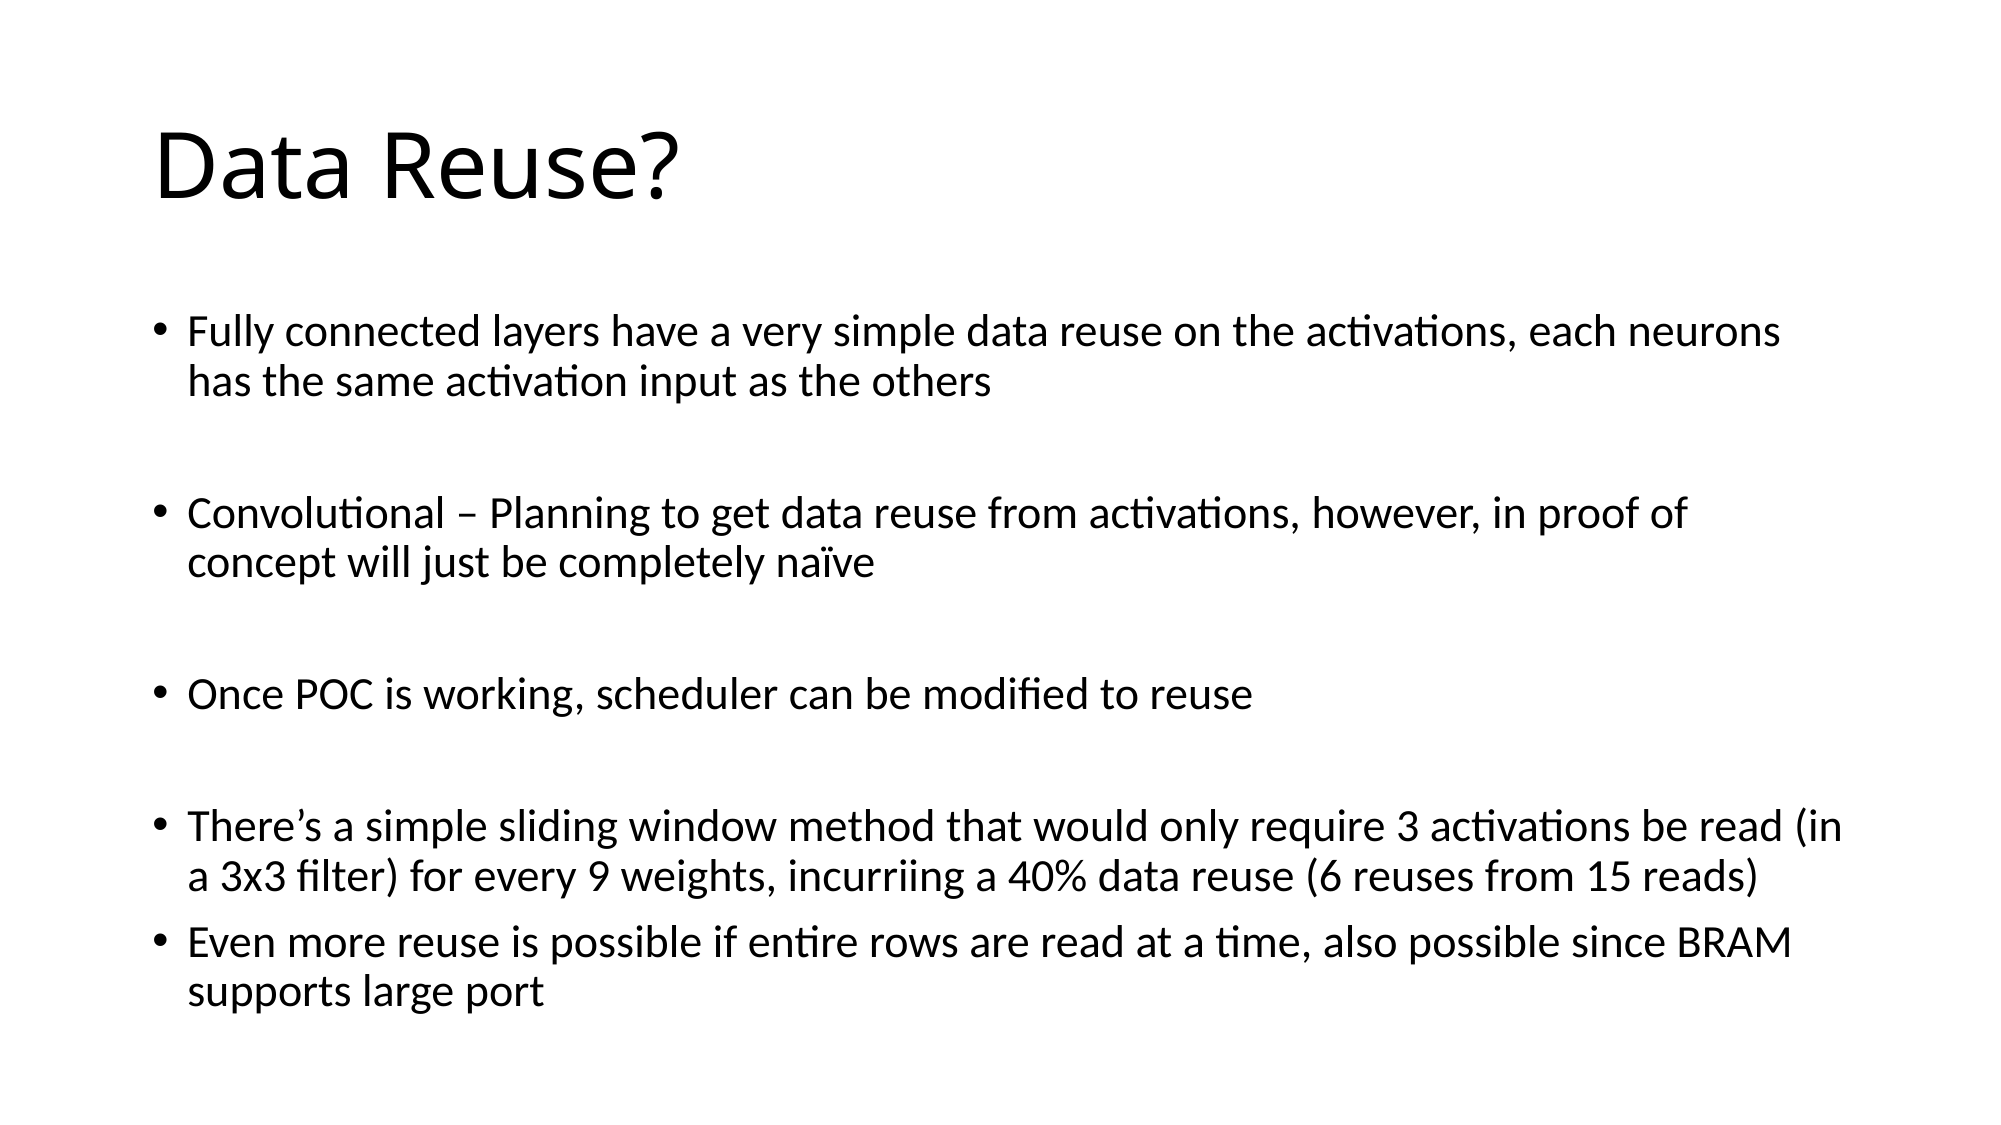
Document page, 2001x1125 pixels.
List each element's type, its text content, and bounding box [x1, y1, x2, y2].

title Data Reuse? [137, 59, 1863, 278]
list Fully connected layers have a very simple data reuse on the activations, each neurons has the same activation input as the others Convolutional – Planning to get data reuse from activations, however, in proof of concept will just be completely naïve Once POC is working, scheduler can be modified to reuse There’s a simple sliding window method that would only require 3 activations be read (in a 3x3 filter) for every 9 weights, incurriing a 40% data reuse (6 reuses from 15 reads) Even more reuse is possible if entire rows are read at a time, also possible since BRAM supports large port [137, 299, 1863, 1066]
